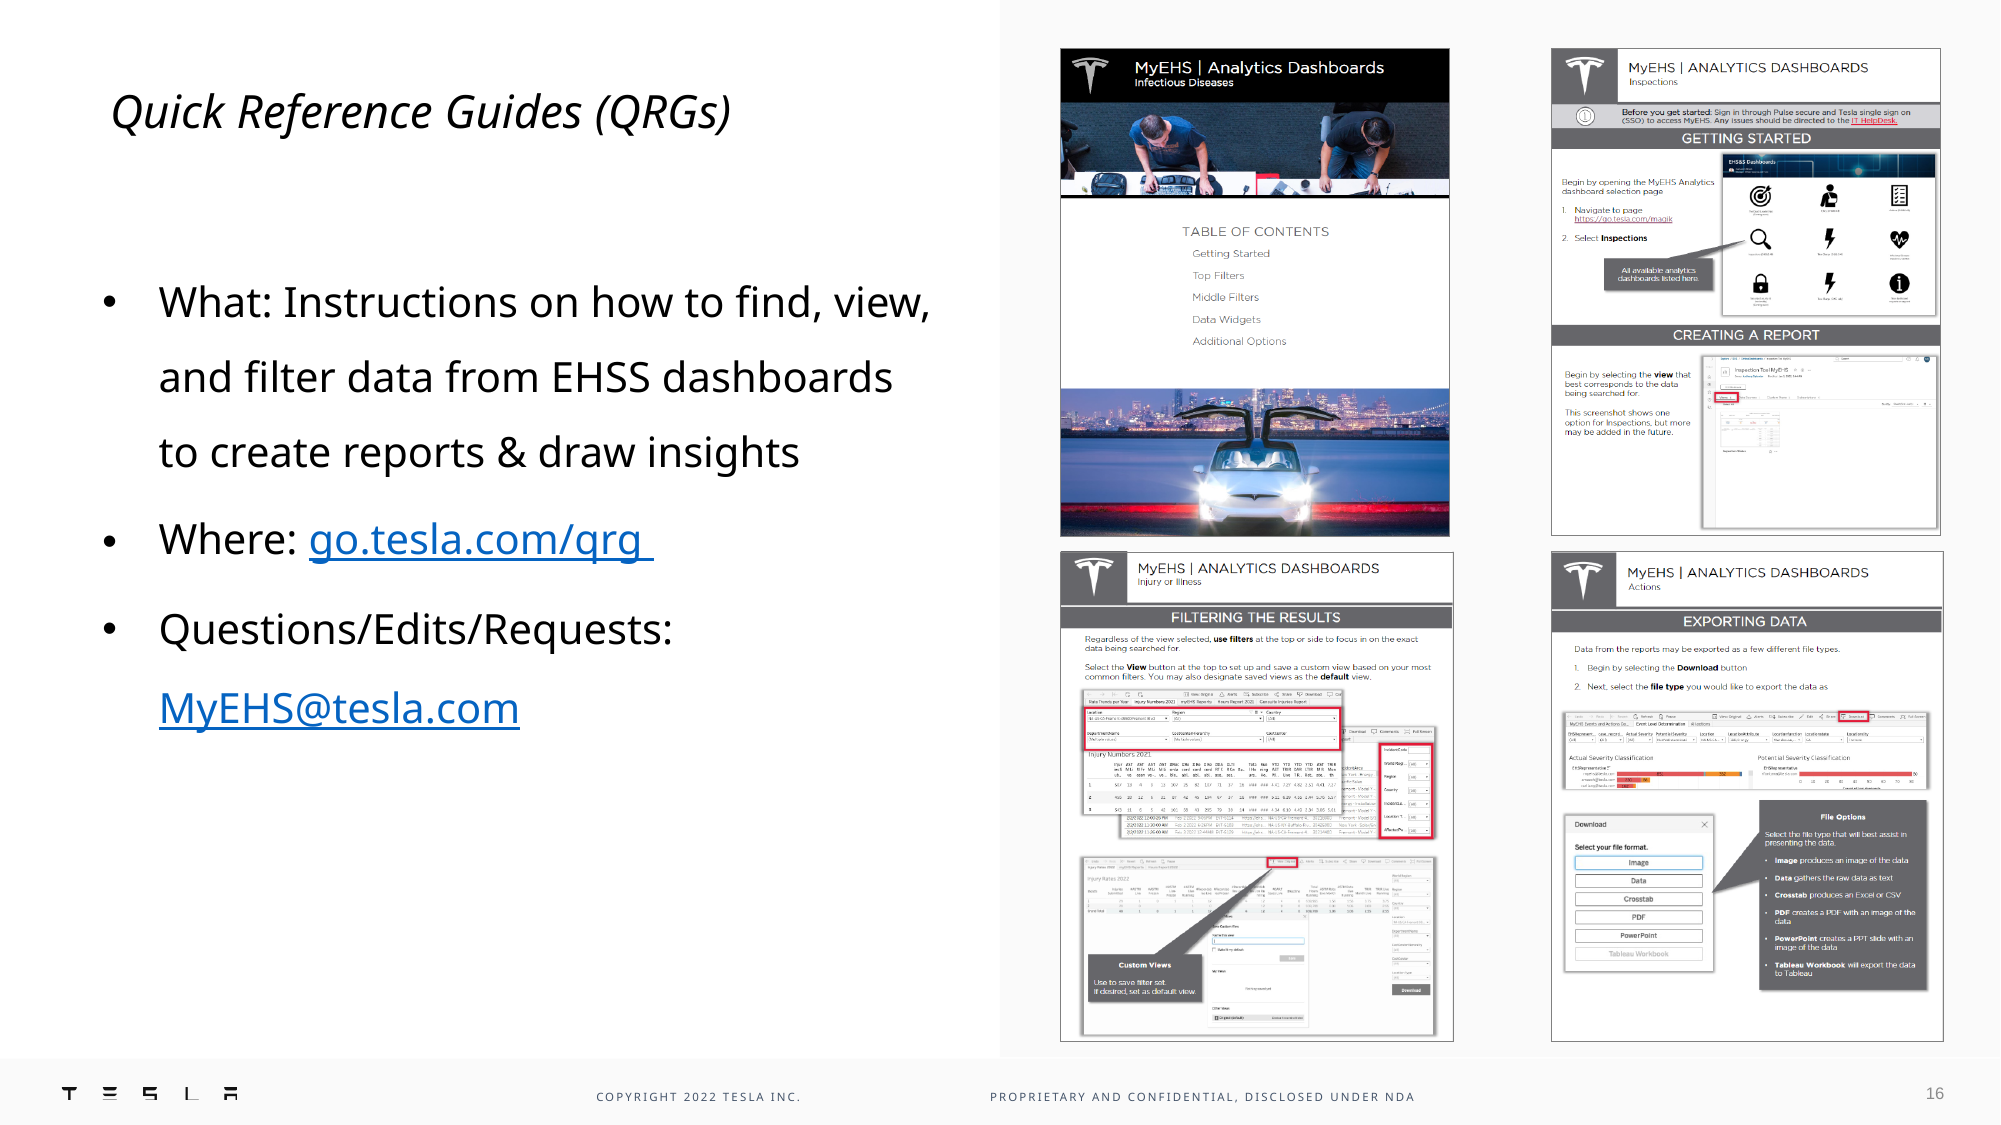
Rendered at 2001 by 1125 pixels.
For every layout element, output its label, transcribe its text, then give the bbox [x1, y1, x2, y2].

picture [1060, 551, 1454, 1042]
text_box [999, 0, 2000, 1058]
text_box What: Instructions on how to find, view, and filter data from EHSS dashboards to create reports & draw insights Where: go.tesla.com/qrg Questions/Edits/Requests: MyEHS@tesla.com [87, 243, 1022, 905]
text_box Quick Reference Guides (QRGs) [94, 81, 834, 177]
picture [1551, 48, 1941, 536]
picture [1060, 48, 1450, 537]
picture [1551, 551, 1944, 1042]
